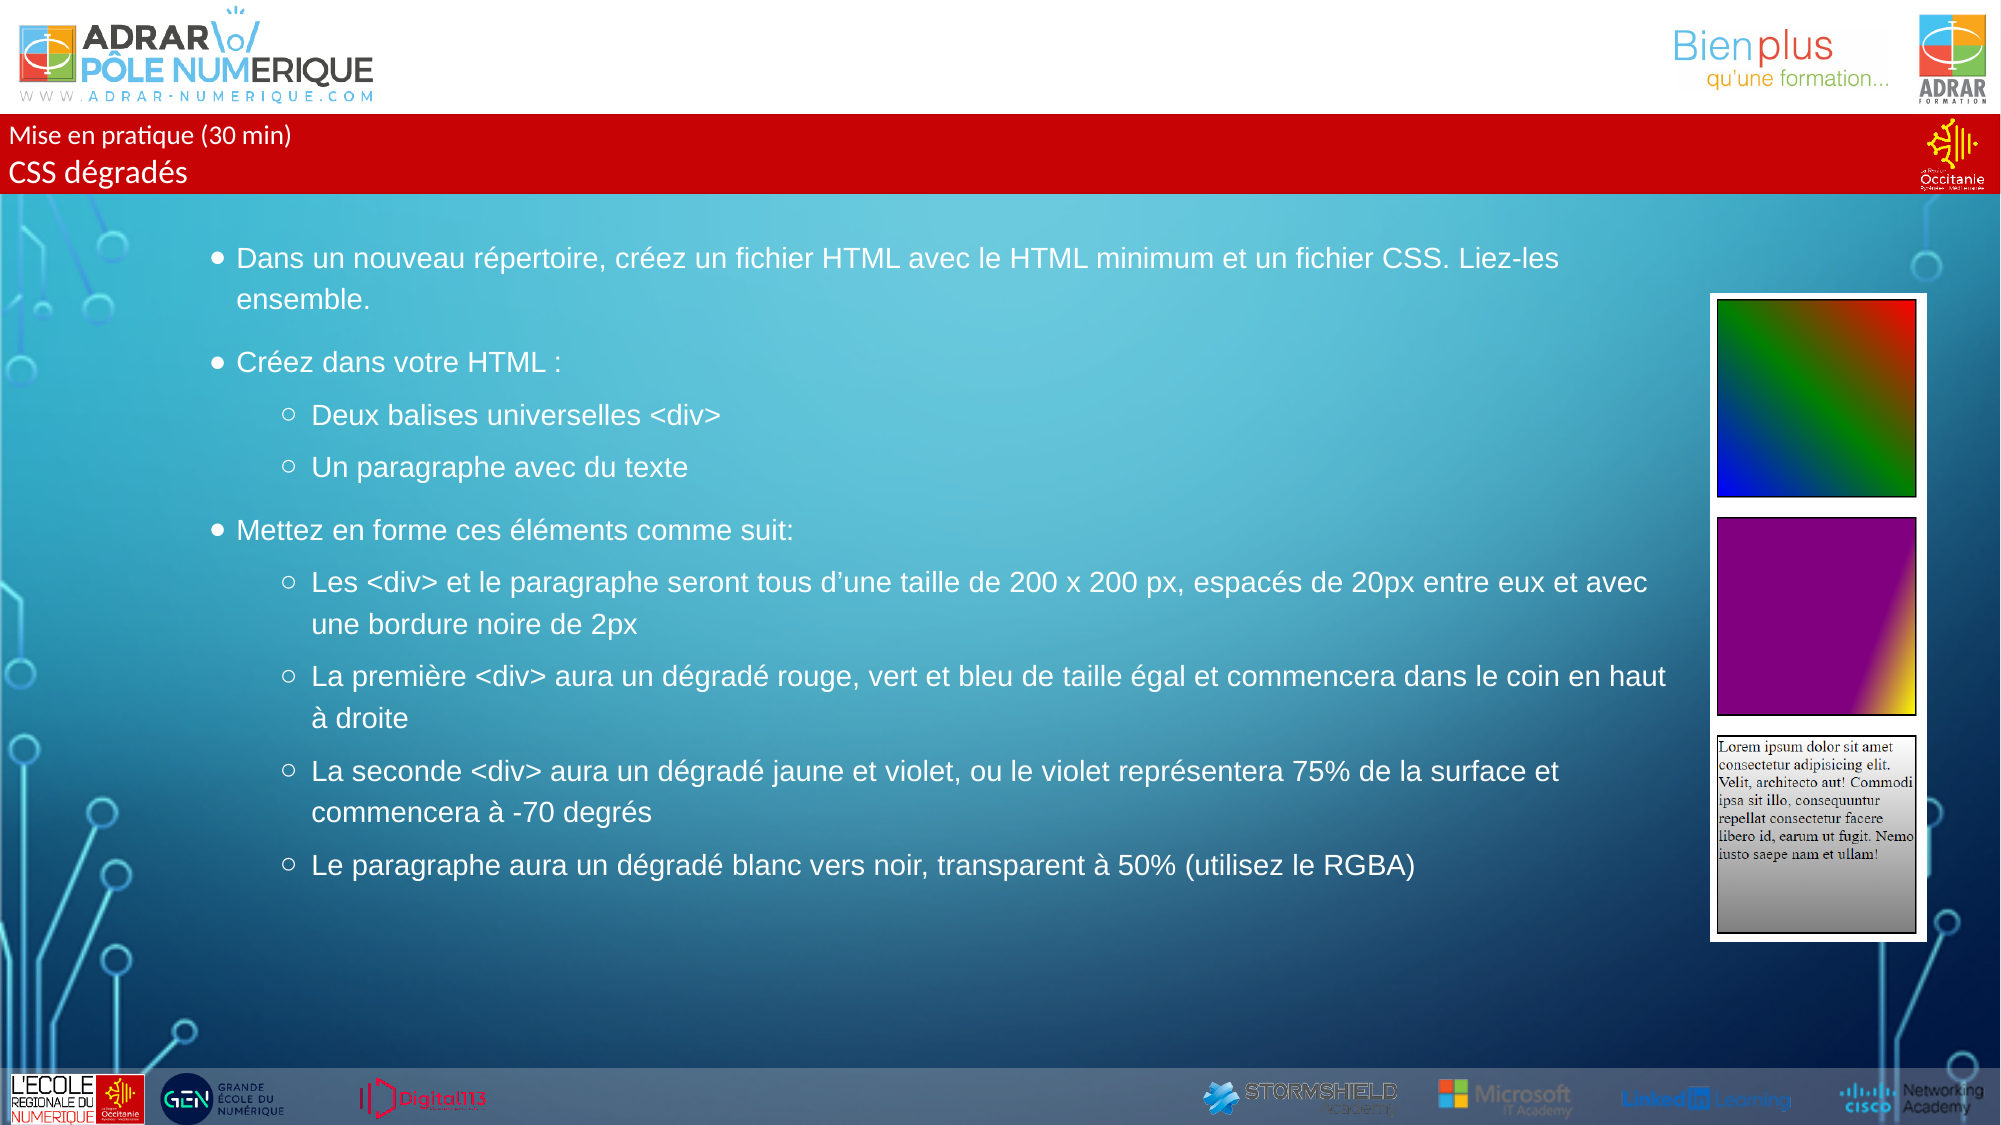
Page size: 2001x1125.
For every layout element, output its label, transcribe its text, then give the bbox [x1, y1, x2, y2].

picture [10, 0, 384, 109]
picture [10, 1071, 145, 1125]
picture [1916, 11, 1988, 106]
picture [347, 1076, 498, 1122]
picture [1675, 29, 1888, 90]
list Dans un nouveau répertoire, créez un fichier HTML avec le HTML minimum et un fichier CSS. Liez-les ensemble. Créez dans votre HTML : Deux balises universelles <div> Un paragraphe avec du texte Mettez en forme ces éléments comme suit: Les <div> et le paragraphe seront tous d’une taille de 200 x 200 px, espacés de 20px entre eux et avec une bordure noire de 2px La première <div> aura un dégradé rouge, vert et bleu de taille égal et commencera dans le coin en haut à droite La seconde <div> aura un dégradé jaune et violet, ou le violet représentera 75% de la surface et commencera à -70 degrés Le paragraphe aura un dégradé blanc vers noir, transparent à 50% (utilisez le RGBA) [183, 224, 1693, 991]
text_box Mise en pratique (30 min) CSS dégradés [0, 102, 383, 205]
picture [1202, 1076, 1397, 1121]
picture [0, 114, 2001, 1125]
